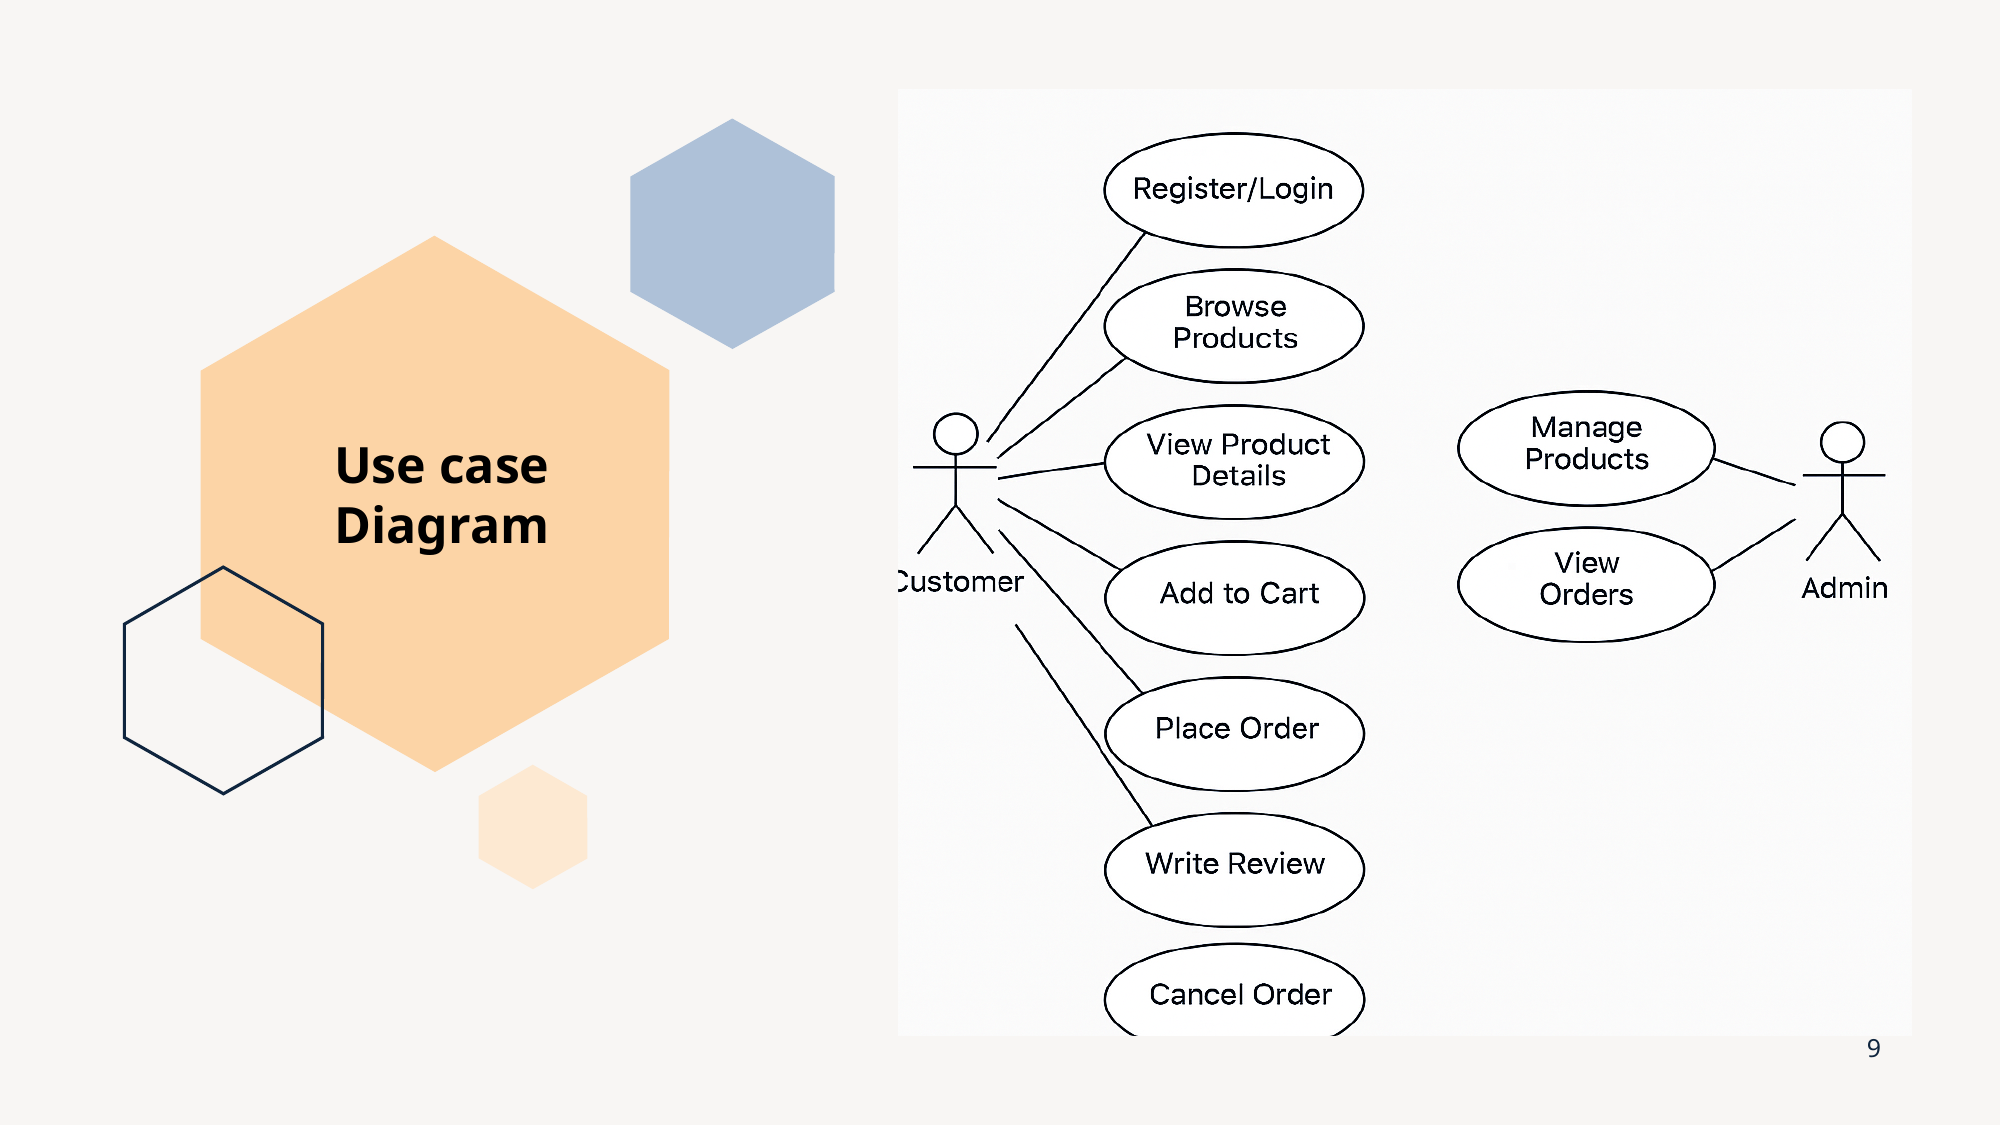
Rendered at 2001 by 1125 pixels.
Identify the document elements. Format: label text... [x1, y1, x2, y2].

picture [898, 89, 1912, 1036]
text_box Use case Diagram [246, 426, 638, 561]
slide_number 9 [1836, 1036, 1912, 1080]
